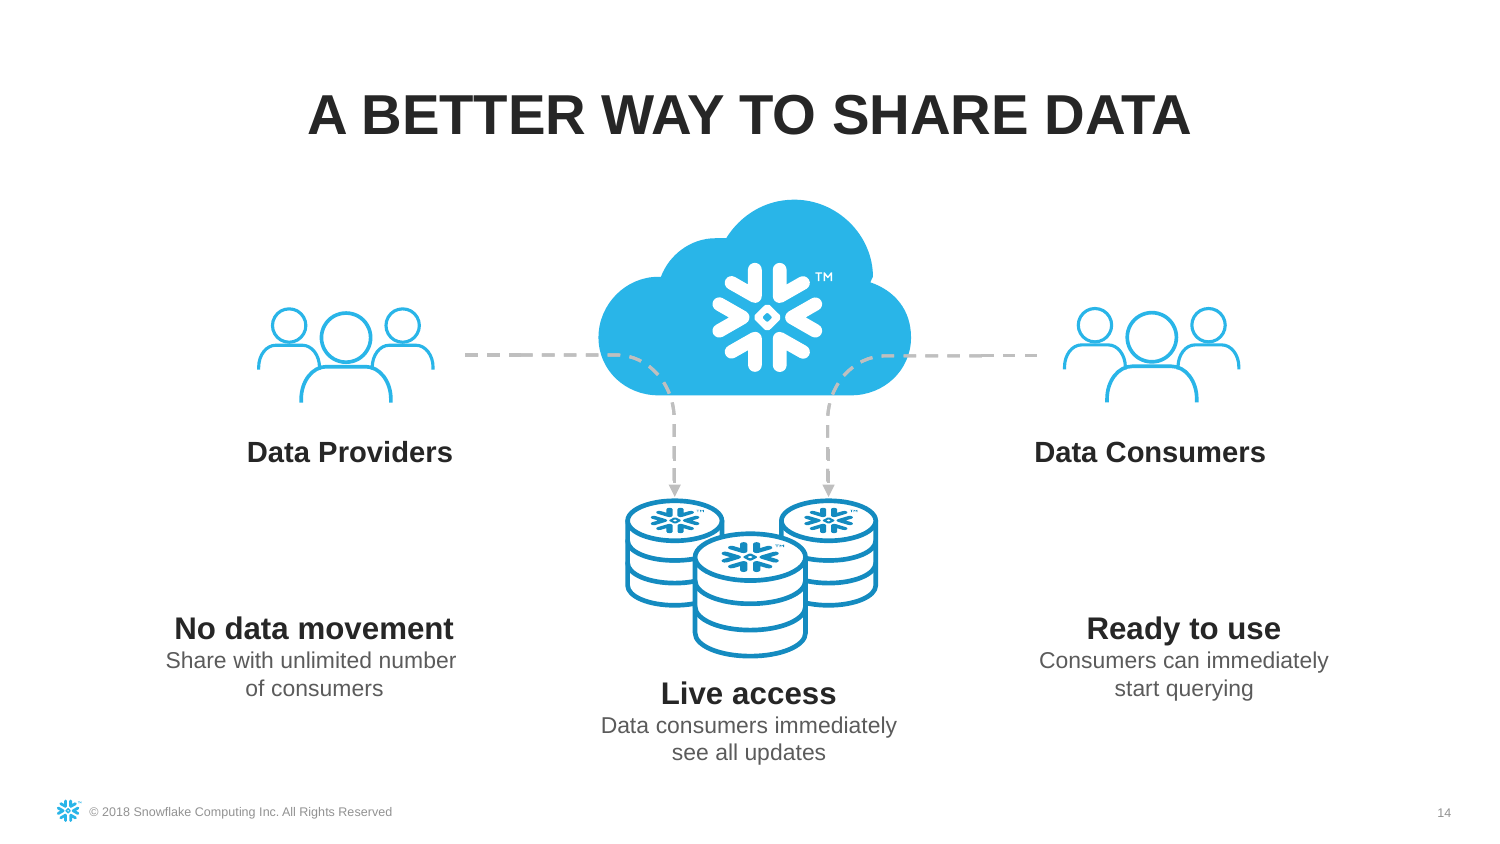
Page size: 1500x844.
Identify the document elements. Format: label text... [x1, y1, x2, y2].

text_box No data movement Share with unlimited number of consumers [141, 602, 487, 706]
text_box [772, 331, 810, 372]
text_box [627, 500, 876, 657]
text_box Data Consumers [1040, 432, 1309, 475]
text_box [712, 297, 750, 338]
text_box Live access Data consumers immediately see all updates [576, 667, 922, 770]
text_box [815, 272, 833, 282]
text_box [827, 355, 1036, 490]
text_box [466, 354, 675, 490]
text_box Ready to use Consumers can immediately start querying [1011, 602, 1357, 706]
slide_number 14 [1420, 799, 1463, 826]
text_box [754, 304, 781, 331]
text_box [785, 297, 823, 338]
text_box Data Providers [196, 432, 461, 475]
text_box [258, 308, 434, 403]
text_box [772, 262, 810, 303]
text_box [724, 331, 762, 372]
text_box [1064, 308, 1240, 403]
list A BETTER WAY TO SHARE DATA [45, 36, 1455, 153]
text_box [598, 199, 912, 396]
text_box [724, 262, 762, 303]
